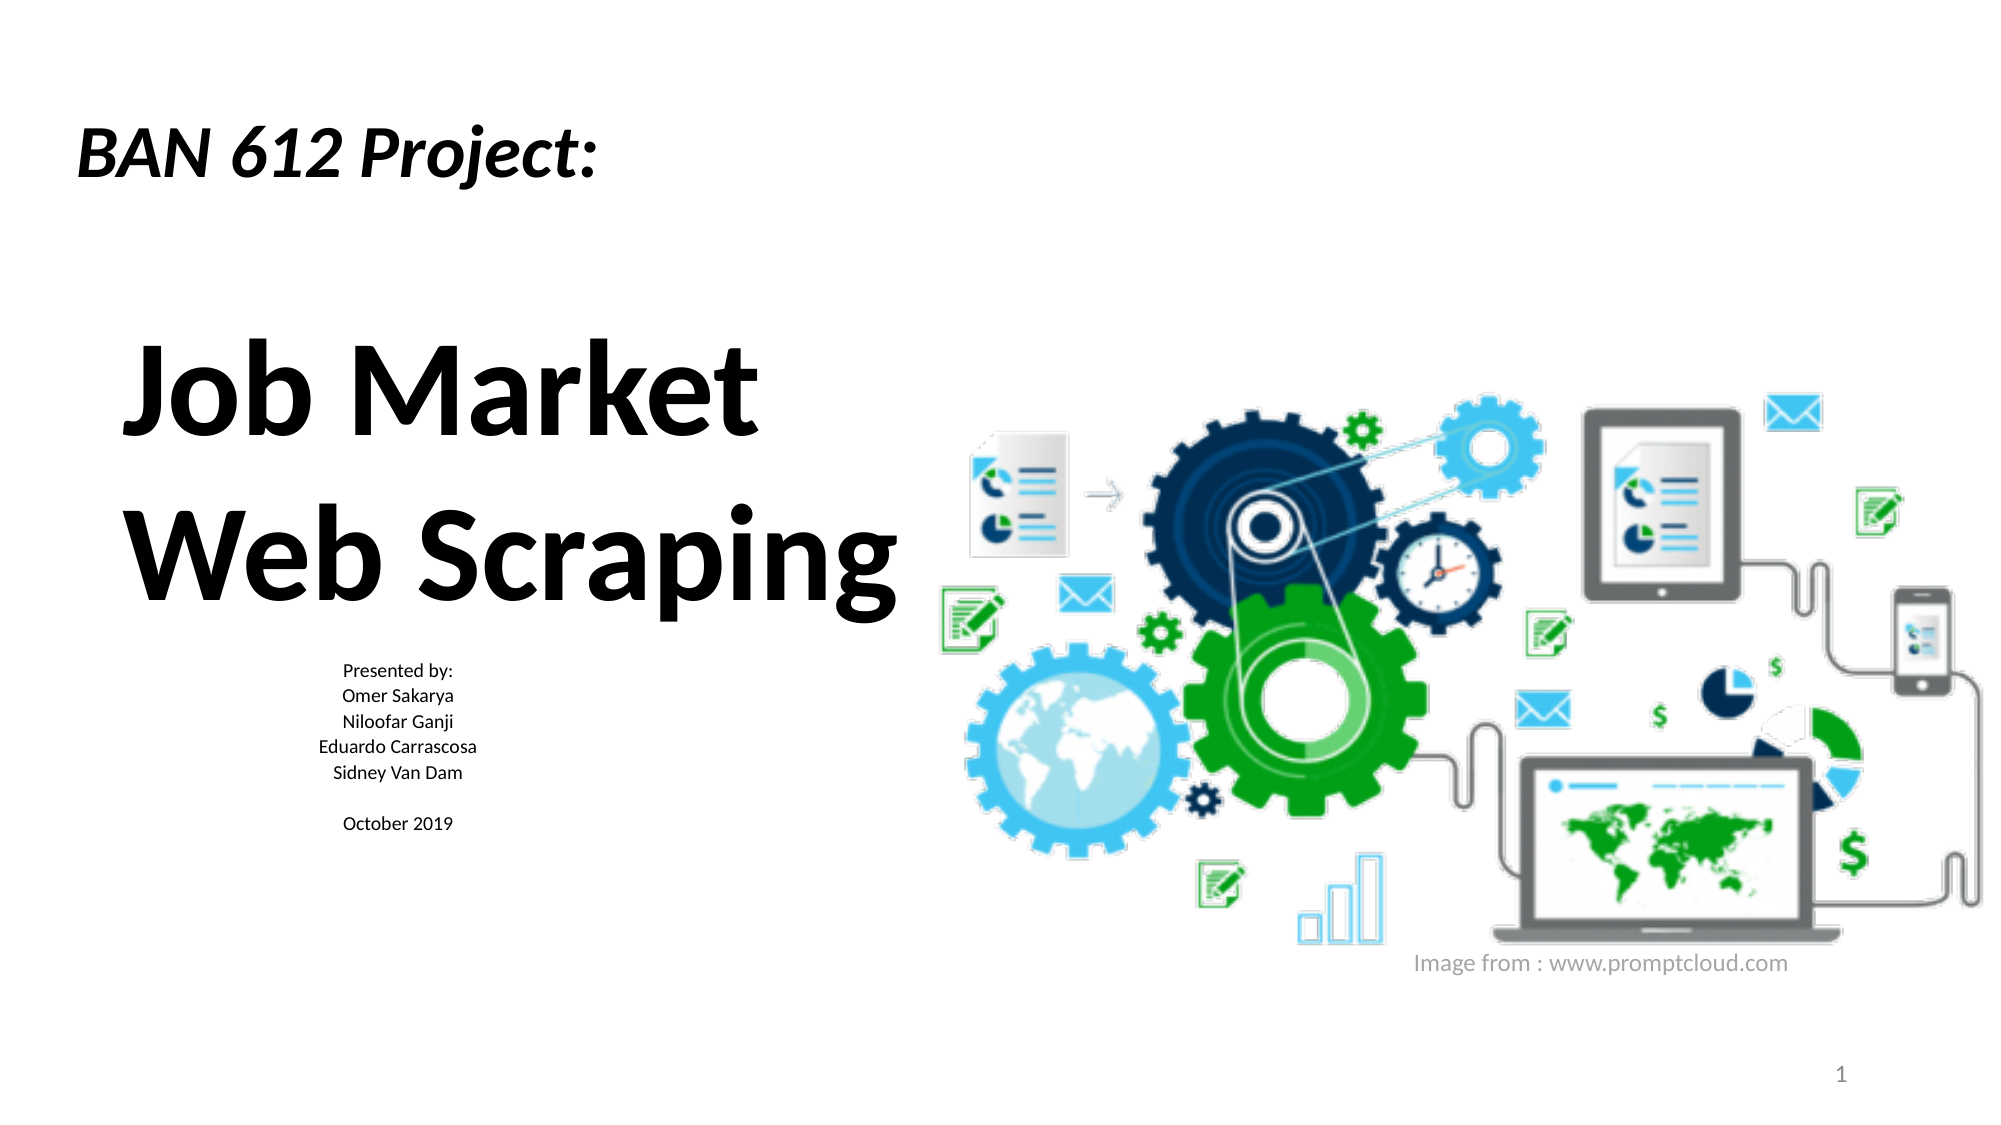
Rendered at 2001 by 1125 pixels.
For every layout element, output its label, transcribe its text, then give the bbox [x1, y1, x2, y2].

text_box Job Market Web Scraping [107, 290, 922, 636]
title BAN 612 Project: [0, 0, 695, 202]
picture [892, 340, 2000, 1002]
subtitle Presented by: Omer Sakarya Niloofar Ganji Eduardo Carrascosa Sidney Van Dam October 2019 [131, 656, 666, 843]
slide_number ‹#› [1412, 1042, 1863, 1103]
